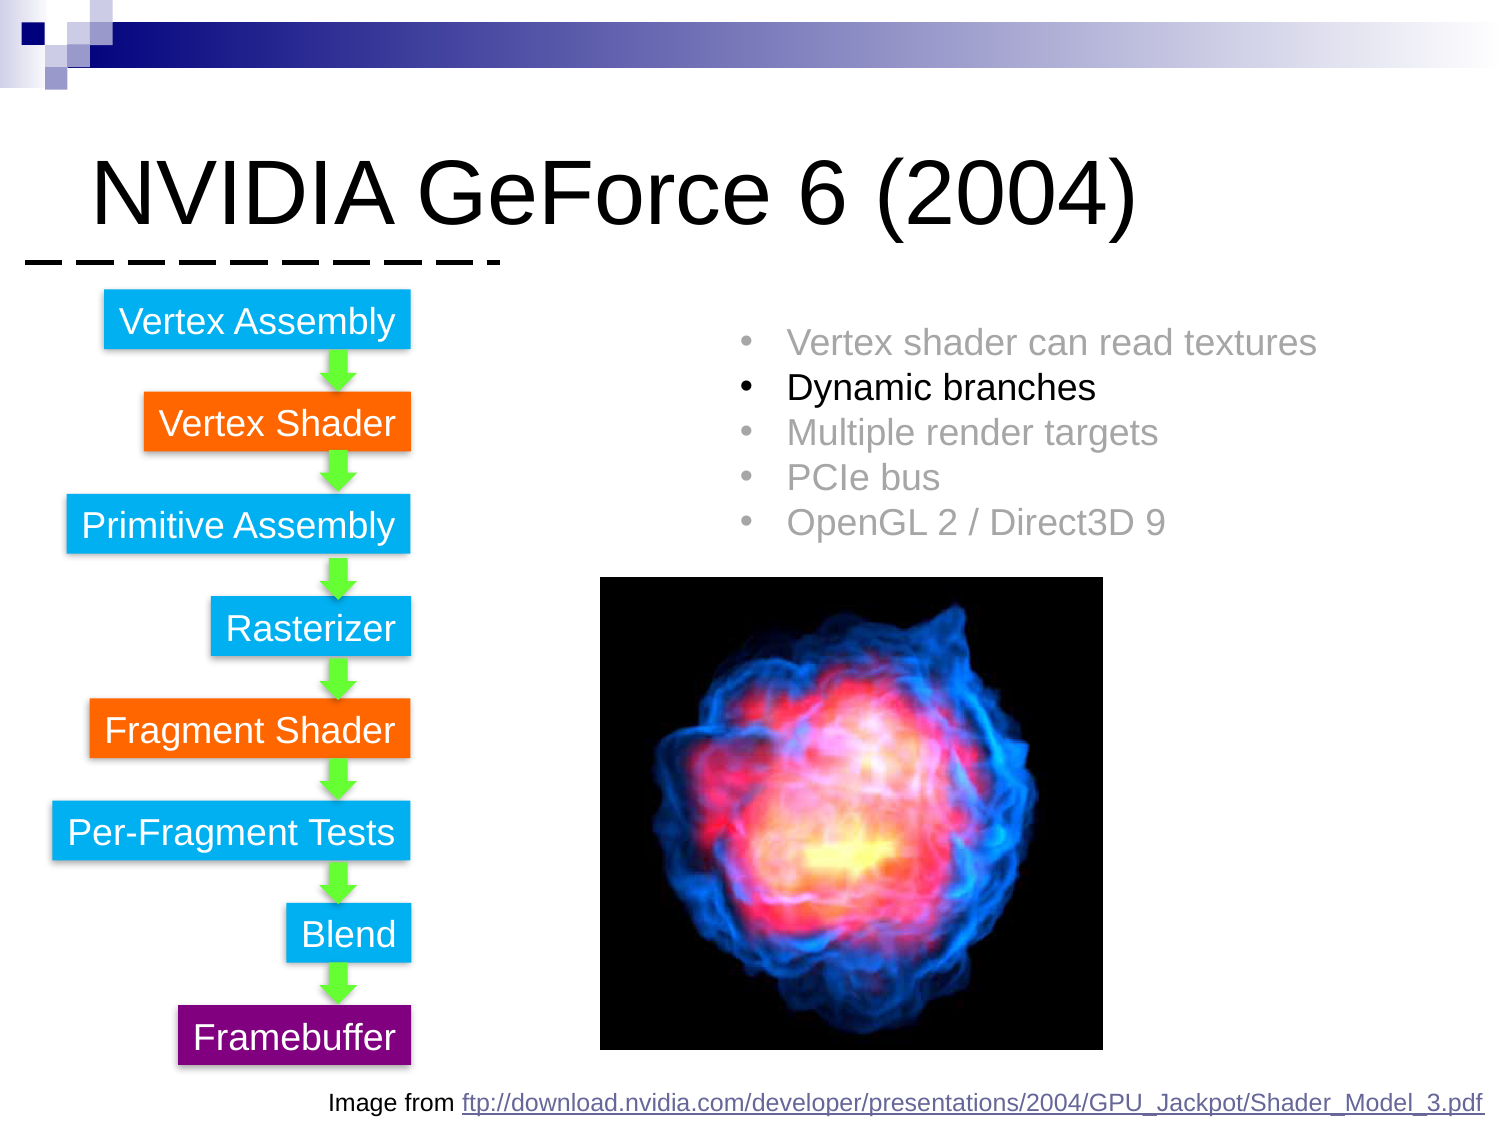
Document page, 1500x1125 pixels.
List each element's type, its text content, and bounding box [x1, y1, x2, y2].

text_box Per-Fragment Tests [52, 800, 411, 861]
text_box [319, 862, 358, 905]
text_box Vertex Assembly [104, 289, 411, 350]
text_box Framebuffer [178, 1005, 412, 1065]
text_box Image from ftp://download.nvidia.com/developer/presentations/2004/GPU_Jackpot/Shader_Model_3.pdf [0, 1079, 1500, 1125]
text_box Fragment Shader [89, 698, 411, 759]
text_box [319, 558, 358, 600]
text_box Vertex shader can read textures Dynamic branches Multiple render targets PCIe bus OpenGL 2 / Direct3D 9 [724, 311, 1500, 551]
text_box [319, 449, 358, 492]
title NVIDIA GeForce 6 (2004) [75, 75, 1425, 300]
text_box [319, 658, 358, 700]
text_box Blend [286, 902, 412, 963]
text_box [319, 962, 358, 1003]
text_box [319, 349, 358, 392]
text_box Vertex Shader [143, 391, 411, 452]
text_box [319, 758, 358, 800]
text_box Rasterizer [210, 596, 412, 656]
text_box Primitive Assembly [66, 493, 411, 554]
picture [599, 577, 1104, 1051]
